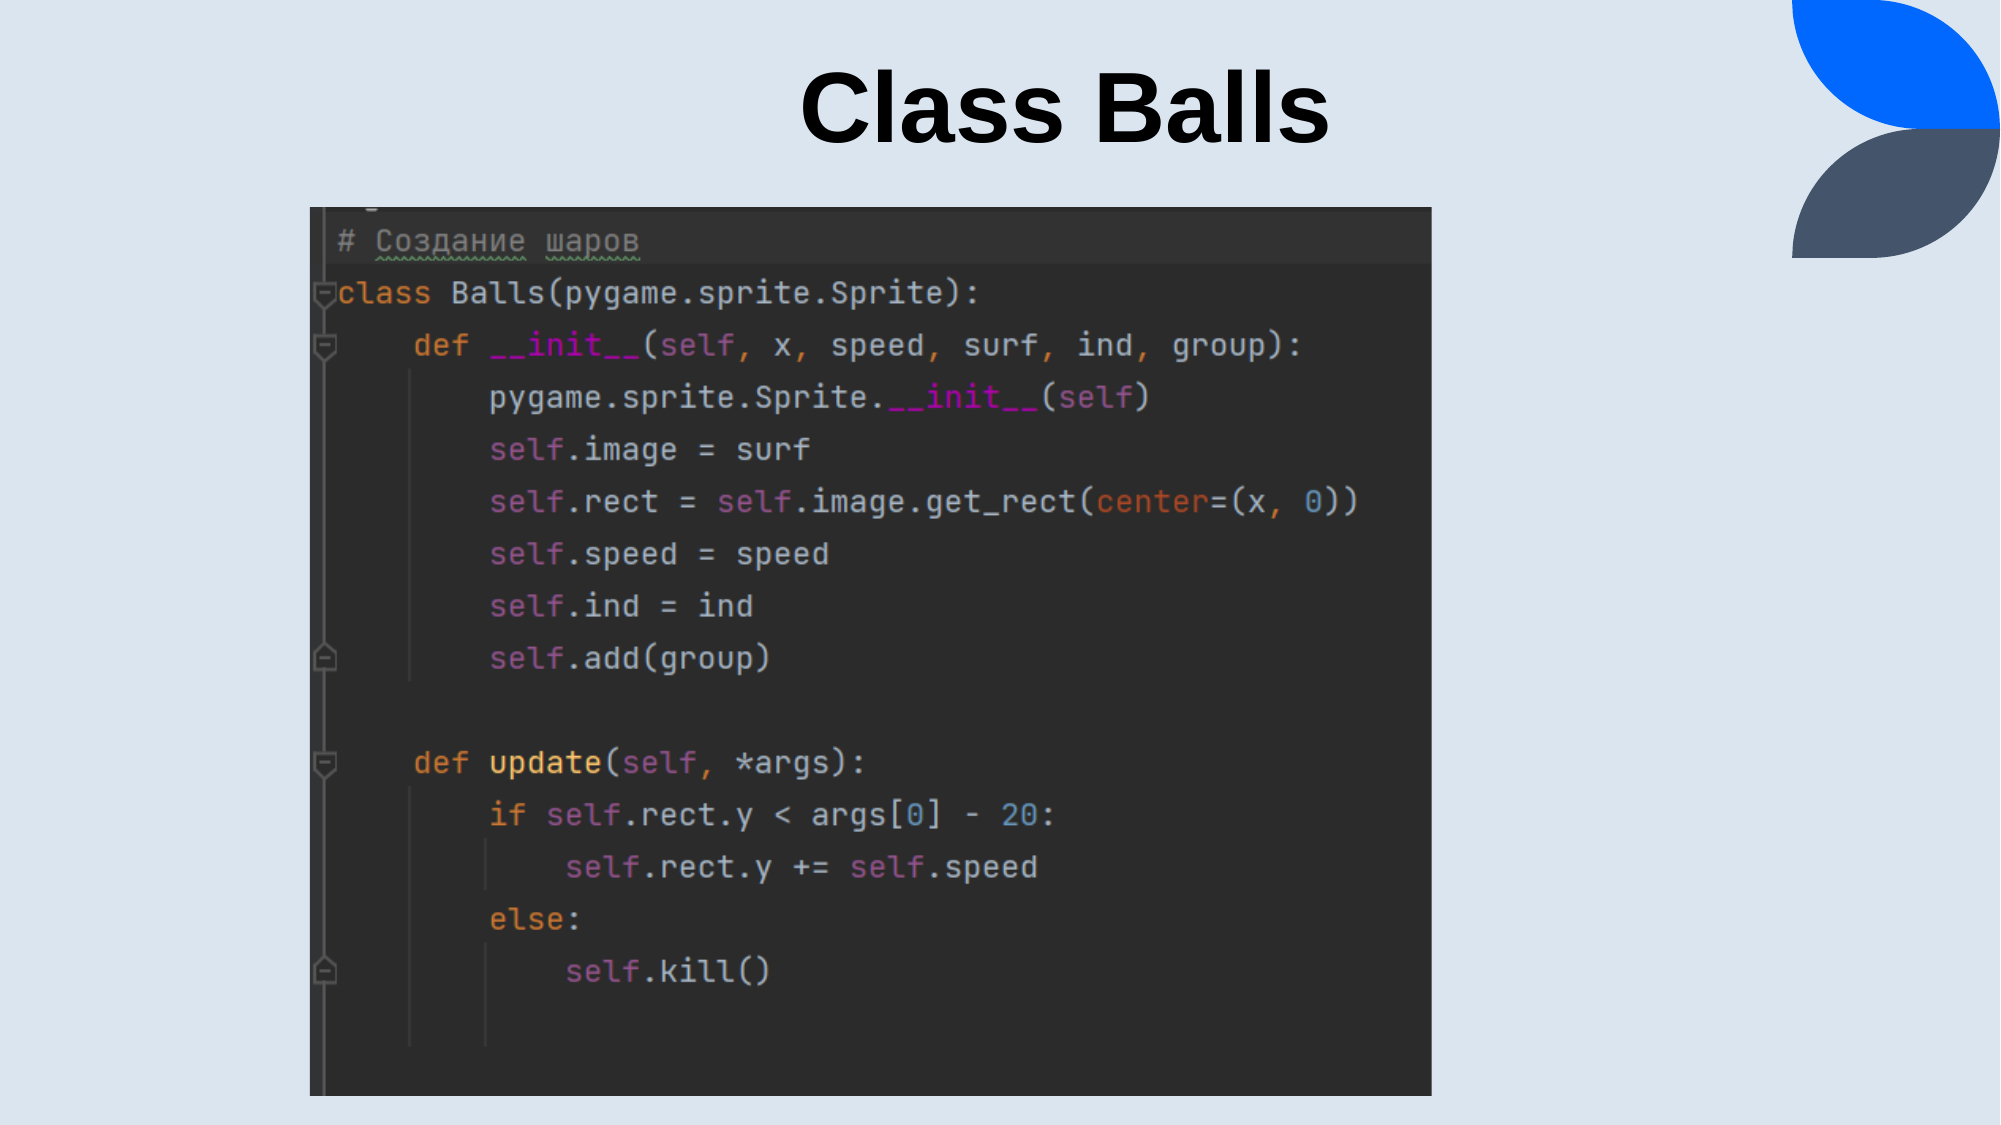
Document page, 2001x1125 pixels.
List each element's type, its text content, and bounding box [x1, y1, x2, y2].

picture [309, 207, 1432, 1096]
title Class Balls [784, 0, 1460, 172]
